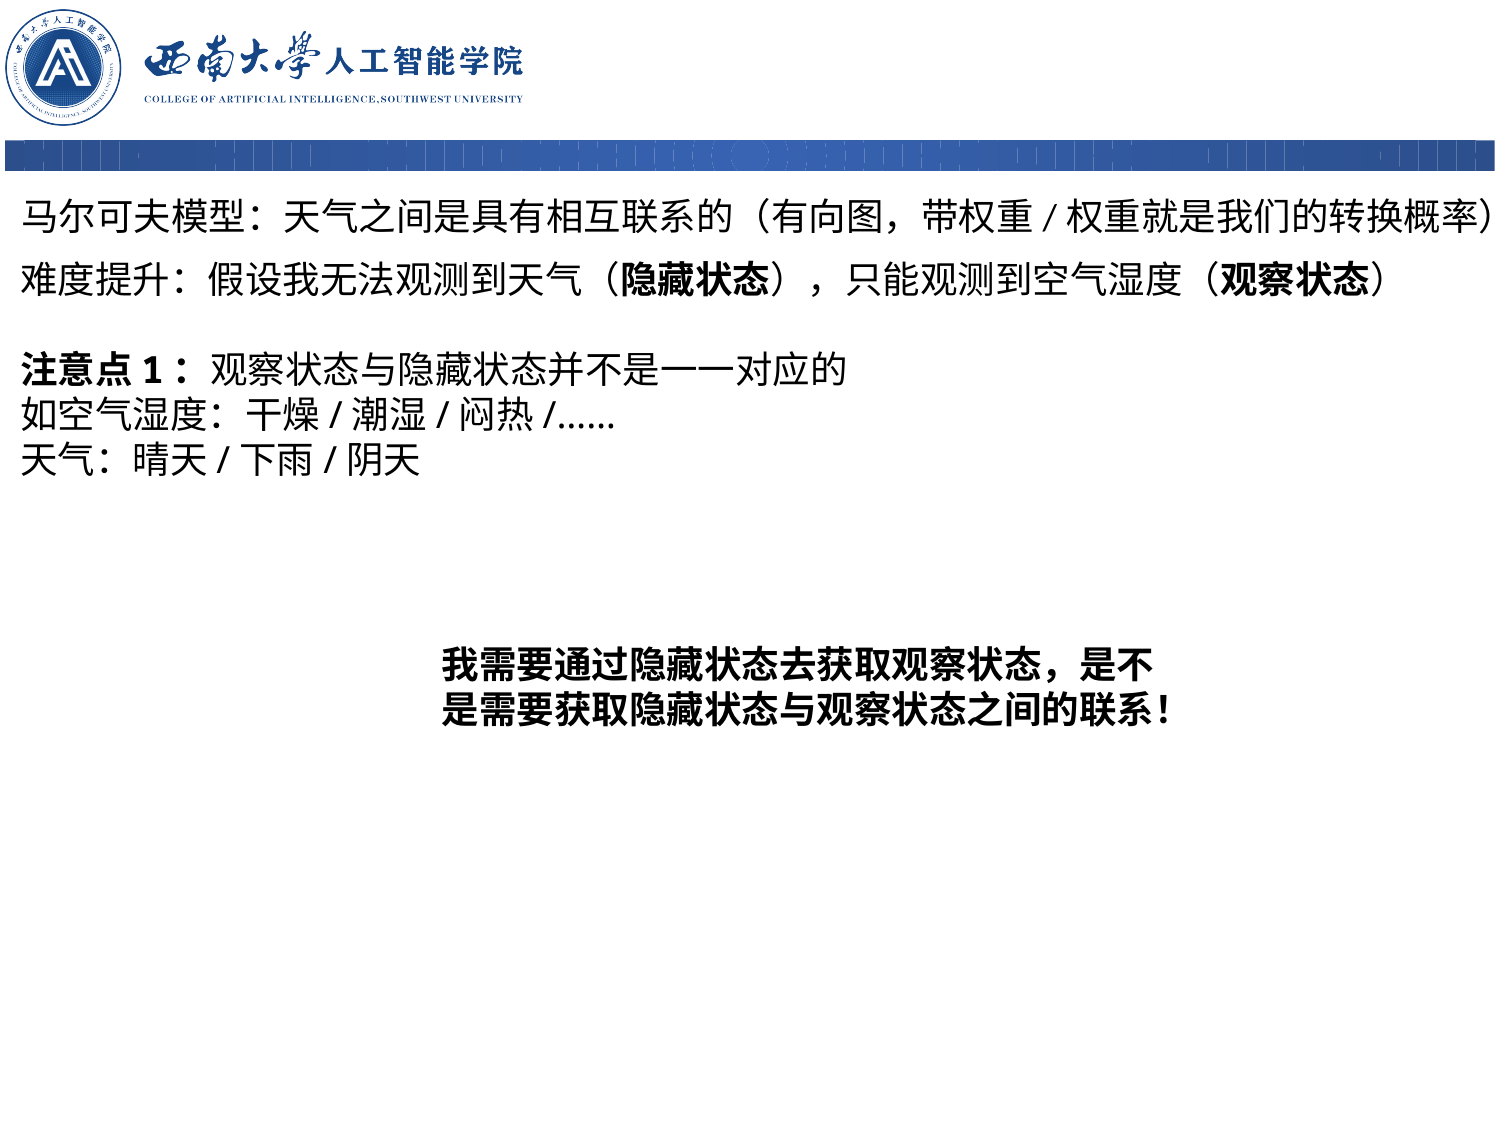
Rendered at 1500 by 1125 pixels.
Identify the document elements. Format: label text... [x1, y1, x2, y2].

text_box [4, 139, 1496, 172]
text_box 马尔可夫模型：天气之间是具有相互联系的（有向图，带权重/权重就是我们的转换概率） [6, 185, 1500, 246]
text_box 我需要通过隐藏状态去获取观察状态，是不是需要获取隐藏状态与观察状态之间的联系！ [427, 634, 1178, 739]
picture [5, 9, 523, 126]
text_box 难度提升：假设我无法观测到天气（隐藏状态），只能观测到空气湿度（观察状态） 注意点1：观察状态与隐藏状态并不是一一对应的 如空气湿度：干燥/潮湿/闷热/…… 天气：晴天/下雨/阴天 [5, 248, 1500, 489]
